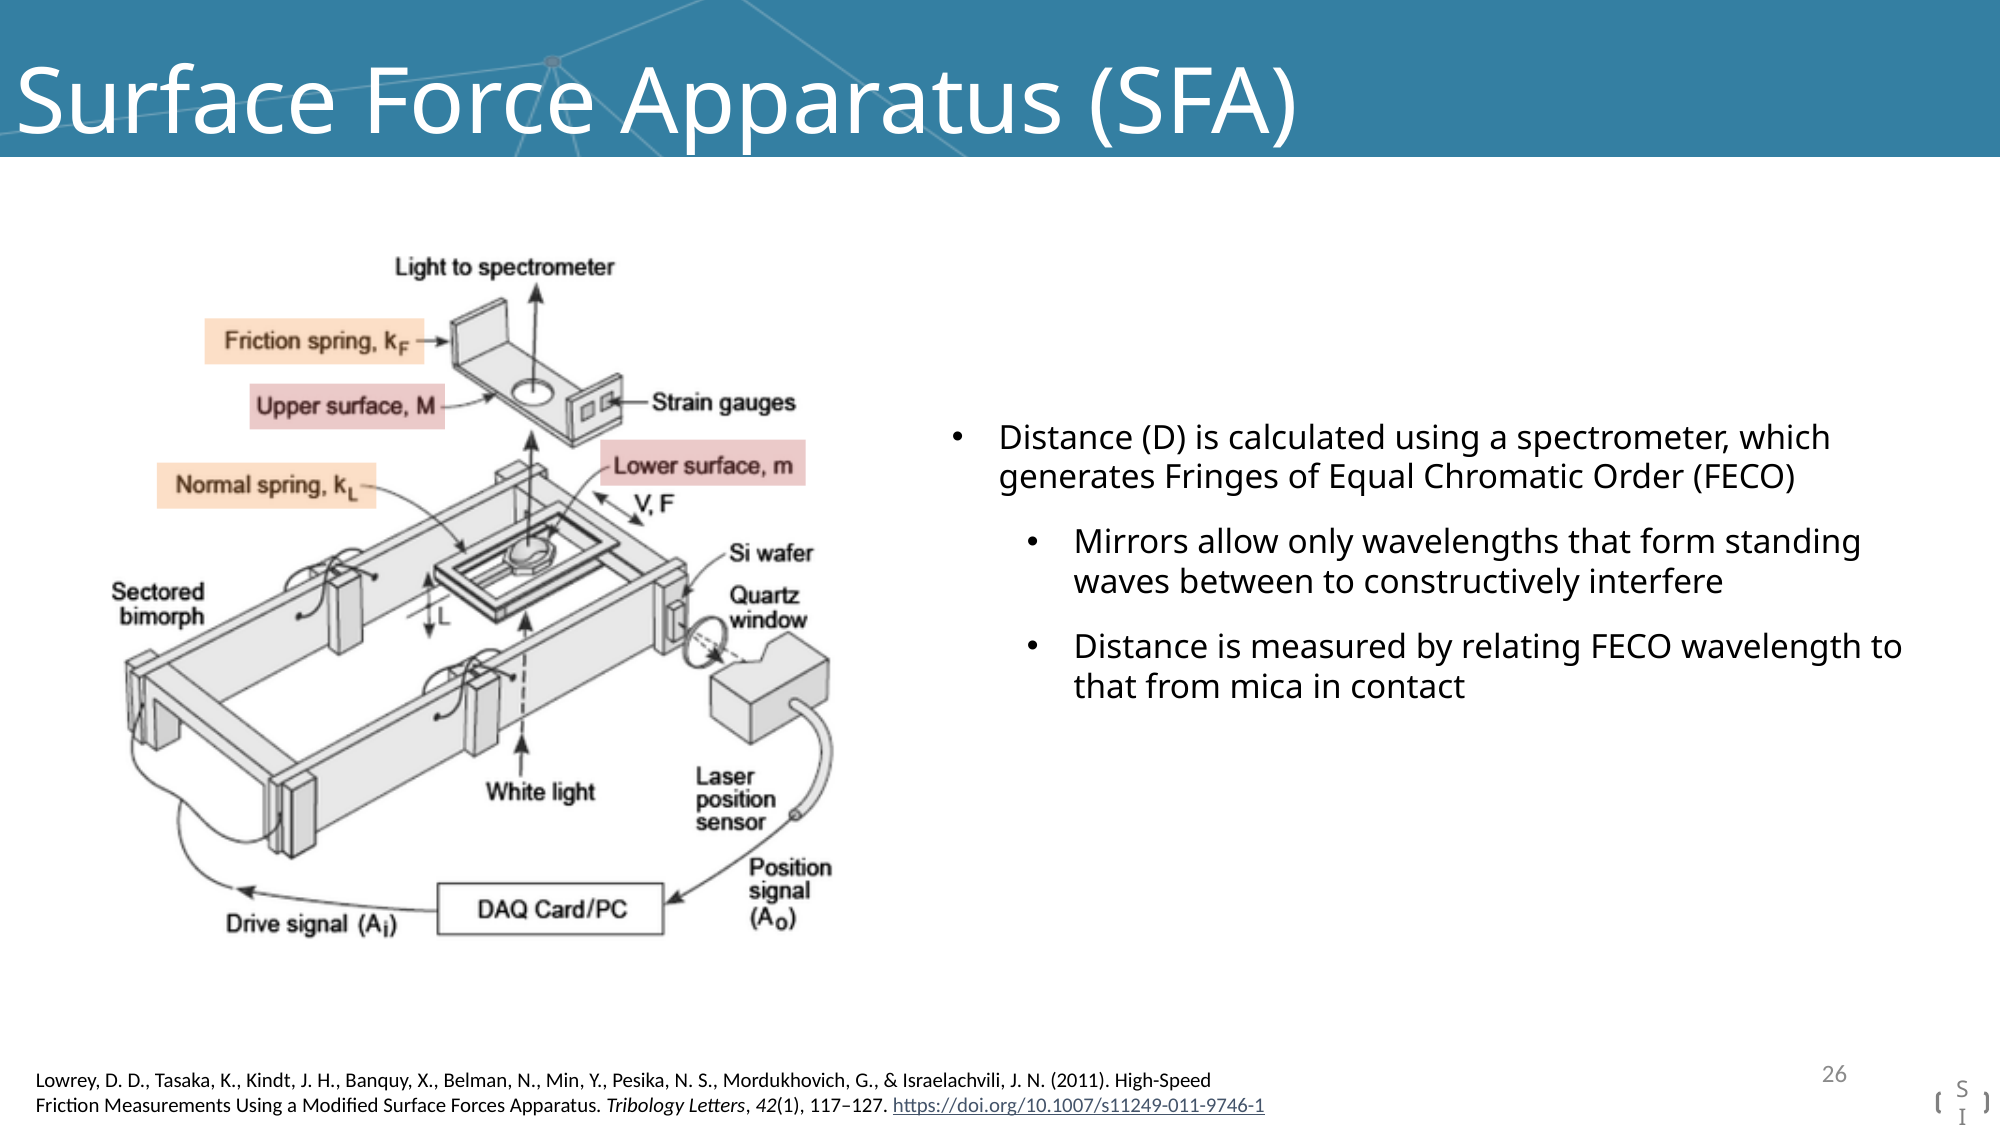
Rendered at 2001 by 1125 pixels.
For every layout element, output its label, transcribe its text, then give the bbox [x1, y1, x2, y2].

text_box Lowrey, D. D., Tasaka, K., Kindt, J. H., Banquy, X., Belman, N., Min, Y., Pesika, N. S., Mordukhovich, G., & Israelachvili, J. N. (2011). High-Speed Friction Measurements Using a Modified Surface Forces Apparatus. Tribology Letters, 42(1), 117–127. https://doi.org/10.1007/s11249-011-9746-1 [21, 1059, 1294, 1124]
slide_number 26 [1412, 1042, 1863, 1103]
picture [111, 255, 836, 941]
title Surface Force Apparatus (SFA) [0, 22, 1725, 154]
text_box Distance (D) is calculated using a spectrometer, which generates Fringes of Equal Chromatic Order (FECO) Mirrors allow only wavelengths that form standing waves between to constructively interfere Distance is measured by relating FECO wavelength to that from mica in contact [937, 408, 1932, 713]
